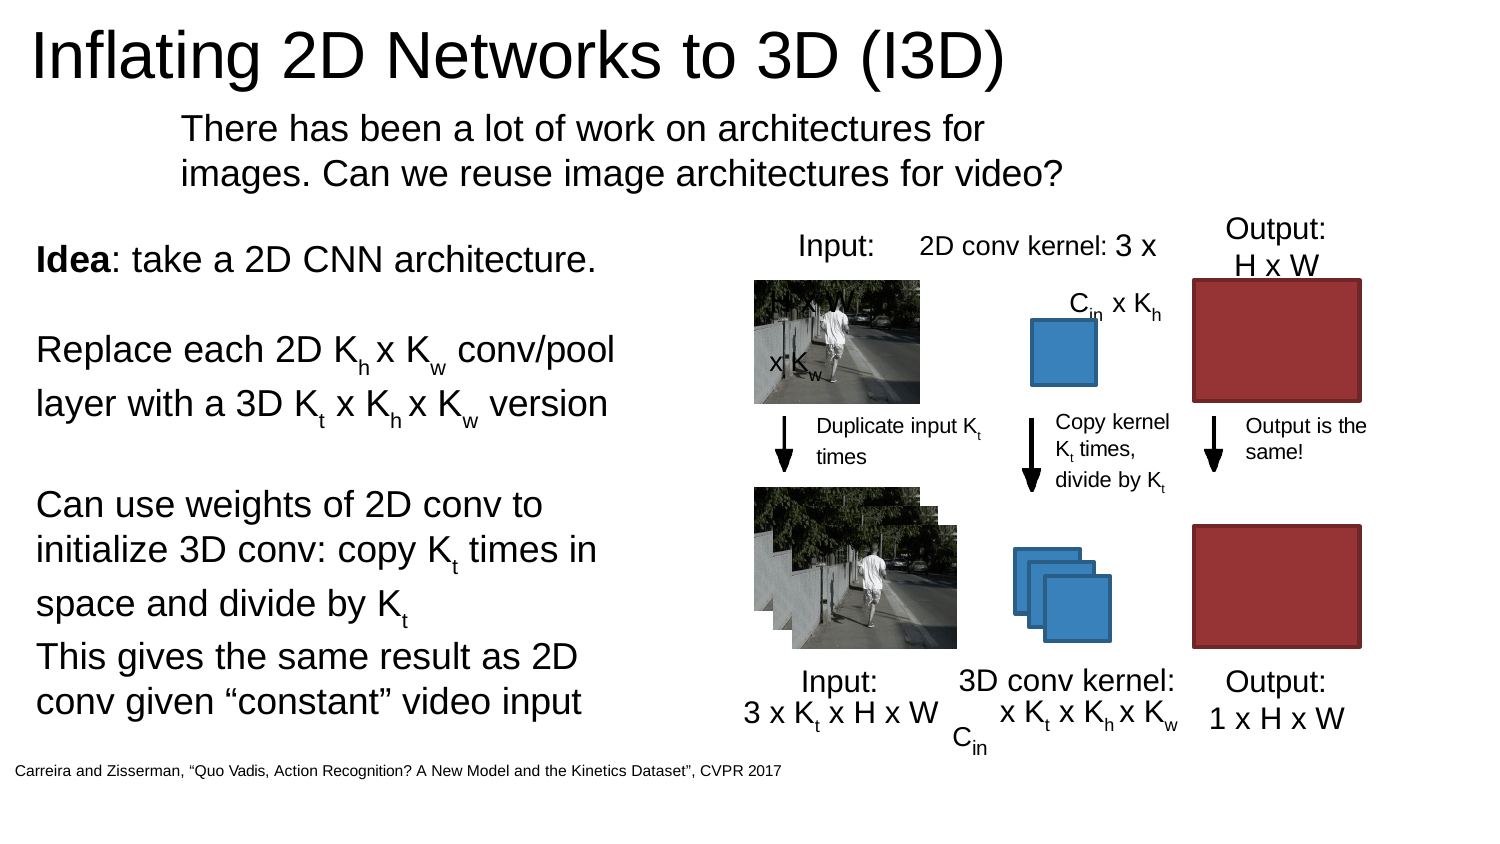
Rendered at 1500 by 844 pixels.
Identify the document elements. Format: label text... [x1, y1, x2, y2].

text_box Idea: take a 2D CNN architecture. [33, 233, 603, 281]
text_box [1191, 278, 1362, 403]
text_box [1012, 546, 1113, 644]
picture [1204, 416, 1223, 472]
text_box 3 x Kt x H x W Carreira and Zisserman, “Quo Vadis, Action Recognition? A New Model and the Kinetics Dataset”, CVPR 2017 [12, 699, 940, 781]
text_box Cin [950, 698, 994, 766]
text_box 1 x H x W [1206, 699, 1485, 737]
picture [775, 416, 793, 472]
text_box Output is the same! [1243, 409, 1372, 464]
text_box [1022, 418, 1041, 492]
title Inflating 2D Networks to 3D (I3D) [28, 0, 1016, 123]
text_box Output: [1223, 659, 1330, 699]
text_box x Kt x Kh x Kw [997, 698, 1185, 735]
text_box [1191, 524, 1362, 650]
text_box Copy kernel Kt times, divide by Kt [1049, 406, 1179, 497]
text_box Output: H x W [1223, 206, 1330, 278]
text_box Input: 2D conv kernel: 3 x H x W Cin x Kh x Kw [763, 207, 1182, 386]
text_box There has been a lot of work on architectures for images. Can we reuse image architectures for video? [178, 101, 1069, 194]
picture [754, 280, 920, 404]
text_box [754, 487, 957, 649]
text_box Duplicate input Kt times [810, 409, 992, 469]
text_box 3D conv kernel: [956, 657, 1178, 698]
text_box Input: [798, 659, 882, 699]
text_box Replace each 2D Kh x Kw conv/pool layer with a 3D Kt x Kh x Kw version Can use weights of 2D conv to initialize 3D conv: copy Kt times in space and divide by Kt This gives the same result as 2D conv given “constant” video input [29, 323, 630, 699]
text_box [1029, 317, 1099, 387]
